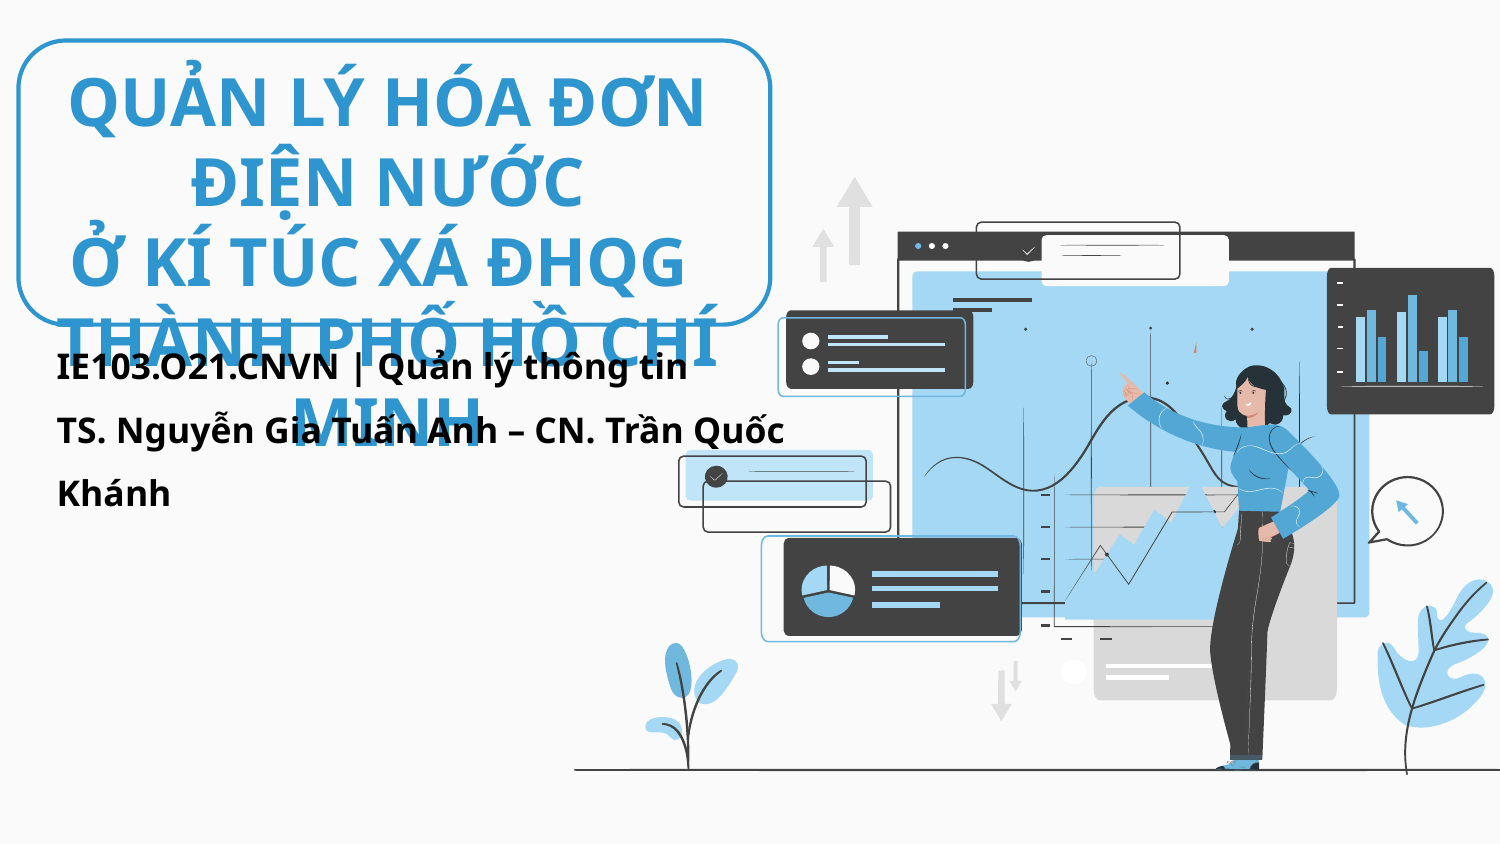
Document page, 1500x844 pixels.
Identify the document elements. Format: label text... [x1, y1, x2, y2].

text_box [1094, 694, 1109, 701]
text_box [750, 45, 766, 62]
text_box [1040, 473, 1109, 685]
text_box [678, 449, 874, 508]
text_box [1349, 423, 1370, 618]
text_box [783, 537, 1023, 637]
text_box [777, 310, 974, 397]
text_box [16, 38, 773, 321]
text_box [1326, 267, 1495, 415]
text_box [1368, 476, 1444, 546]
text_box IE103.O21.CNVN | Quản lý thông tin TS. Nguyễn Gia Tuấn Anh – CN. Trần Quốc Khánh [41, 315, 817, 522]
text_box [976, 222, 1180, 229]
text_box [703, 481, 891, 533]
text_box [644, 642, 740, 770]
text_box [1015, 239, 1165, 262]
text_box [1376, 579, 1495, 775]
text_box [990, 660, 1023, 722]
text_box [761, 535, 890, 642]
text_box QUẢN LÝ HÓA ĐƠN ĐIỆN NƯỚC Ở KÍ TÚC XÁ ĐHQG THÀNH PHỐ HỒ CHÍ MINH [10, 45, 39, 148]
text_box [1027, 613, 1035, 618]
text_box [836, 176, 873, 266]
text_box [1114, 365, 1345, 771]
text_box [812, 228, 835, 283]
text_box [897, 231, 1356, 604]
